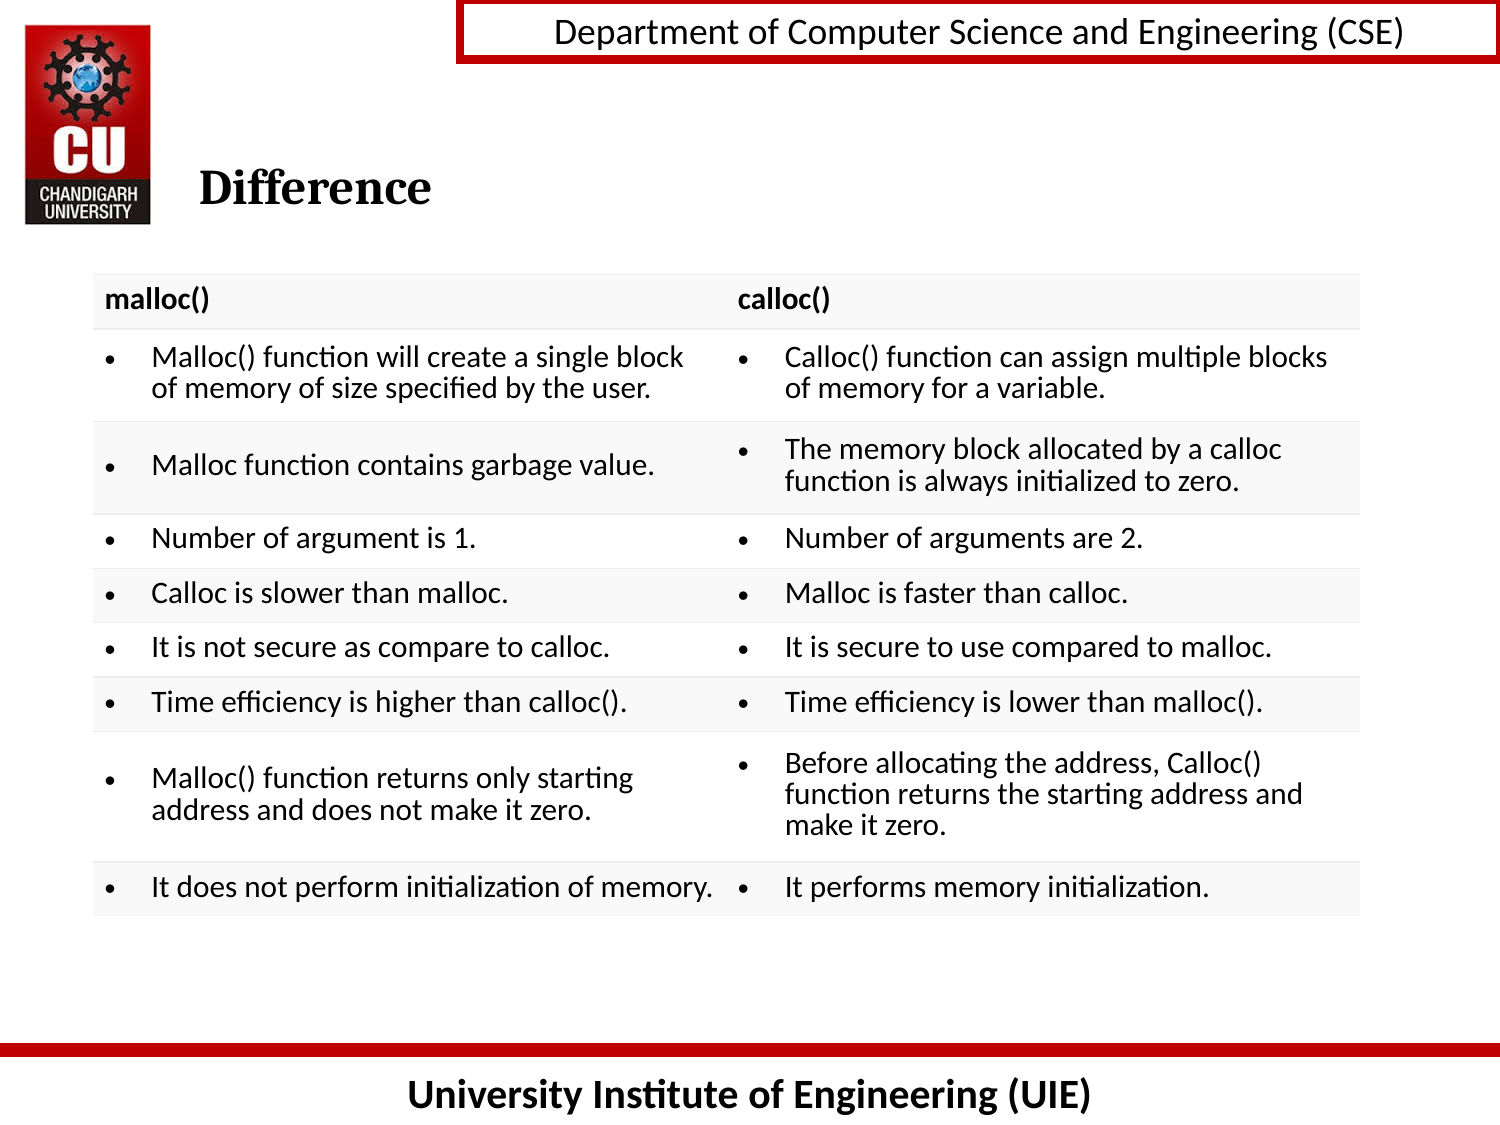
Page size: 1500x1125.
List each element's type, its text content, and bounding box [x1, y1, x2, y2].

table_cell Calloc is slower than malloc. [93, 569, 727, 622]
table_cell Number of arguments are 2. [727, 515, 1360, 568]
table_header malloc() [93, 275, 727, 328]
table_cell Number of argument is 1. [93, 515, 727, 568]
table_cell Malloc is faster than calloc. [727, 569, 1360, 622]
table_cell Malloc() function returns only starting address and does not make it zero. [93, 732, 727, 861]
table_cell It is secure to use compared to malloc. [727, 623, 1360, 676]
table_cell Malloc function contains garbage value. [93, 422, 727, 513]
table_cell Before allocating the address, Calloc() function returns the starting address and make it zero. [727, 732, 1360, 861]
slide_number [1412, 1042, 1500, 1103]
table_cell It is not secure as compare to calloc. [93, 623, 727, 676]
table_cell It does not perform initialization of memory. [93, 863, 727, 916]
table_cell Time efficiency is higher than calloc(). [93, 678, 727, 731]
title Difference [187, 137, 1482, 240]
table_cell Calloc() function can assign multiple blocks of memory for a variable. [727, 330, 1360, 421]
table_cell It performs memory initialization. [727, 863, 1360, 916]
table_header calloc() [727, 275, 1360, 328]
picture [24, 24, 151, 225]
table_cell Malloc() function will create a single block of memory of size specified by the user. [93, 330, 727, 421]
table_cell The memory block allocated by a calloc function is always initialized to zero. [727, 422, 1360, 513]
table_cell Time efficiency is lower than malloc(). [727, 678, 1360, 731]
